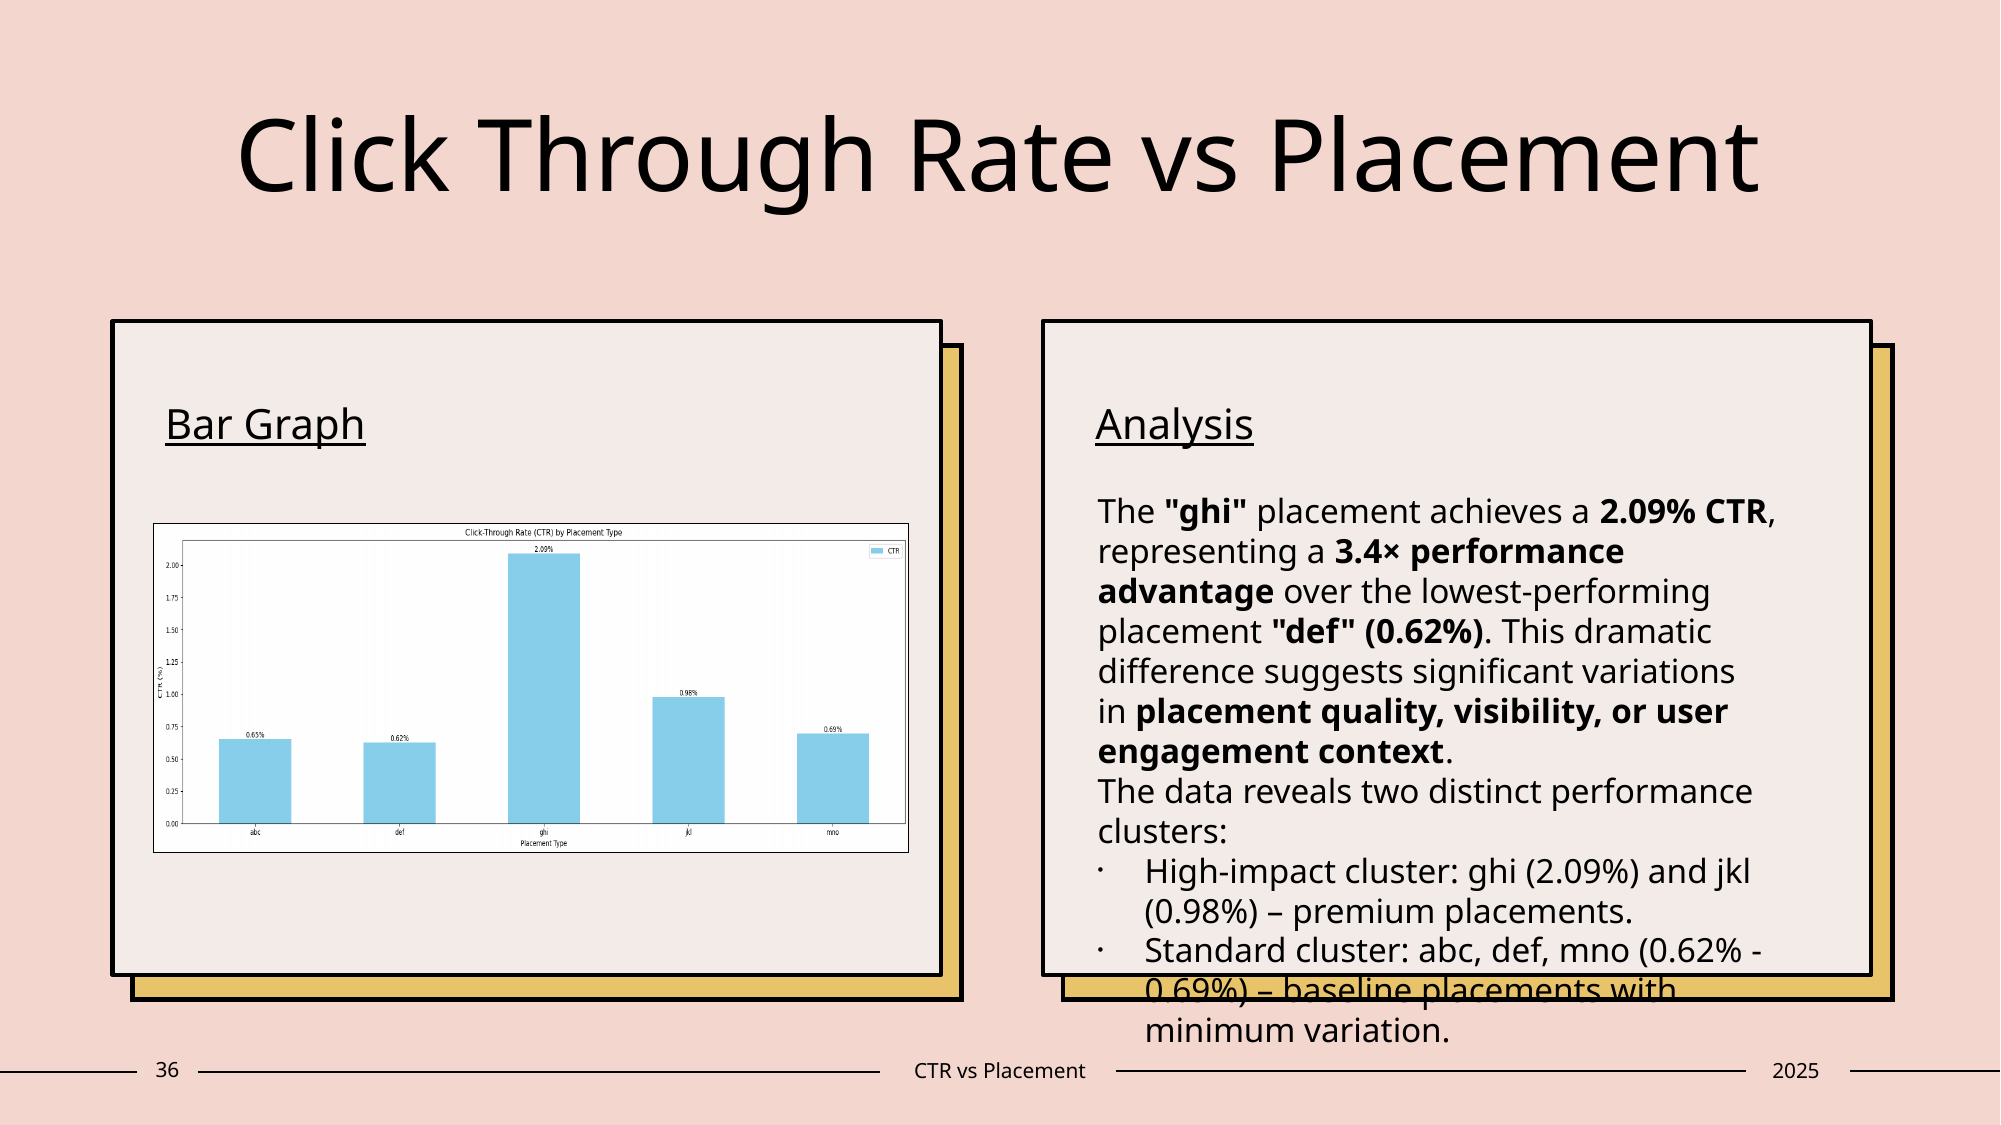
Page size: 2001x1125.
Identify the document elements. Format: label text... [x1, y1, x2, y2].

list The "ghi" placement achieves a 2.09% CTR, representing a 3.4× performance advantage over the lowest-performing placement "def" (0.62%). This dramatic difference suggests significant variations in placement quality, visibility, or user engagement context. The data reveals two distinct performance clusters: High-impact cluster: ghi (2.09%) and jkl (0.98%) – premium placements. Standard cluster: abc, def, mno (0.62% - 0.69%) – baseline placements with minimum variation. [1082, 483, 1839, 940]
list Analysis [1041, 319, 1873, 977]
slide_number 36 [137, 1050, 198, 1091]
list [153, 523, 909, 853]
slide_number 2025 [1743, 1050, 1849, 1091]
footer CTR vs Placement [879, 1050, 1120, 1091]
list Bar Graph [110, 319, 943, 977]
title Click Through Rate vs Placement [112, 83, 1885, 251]
